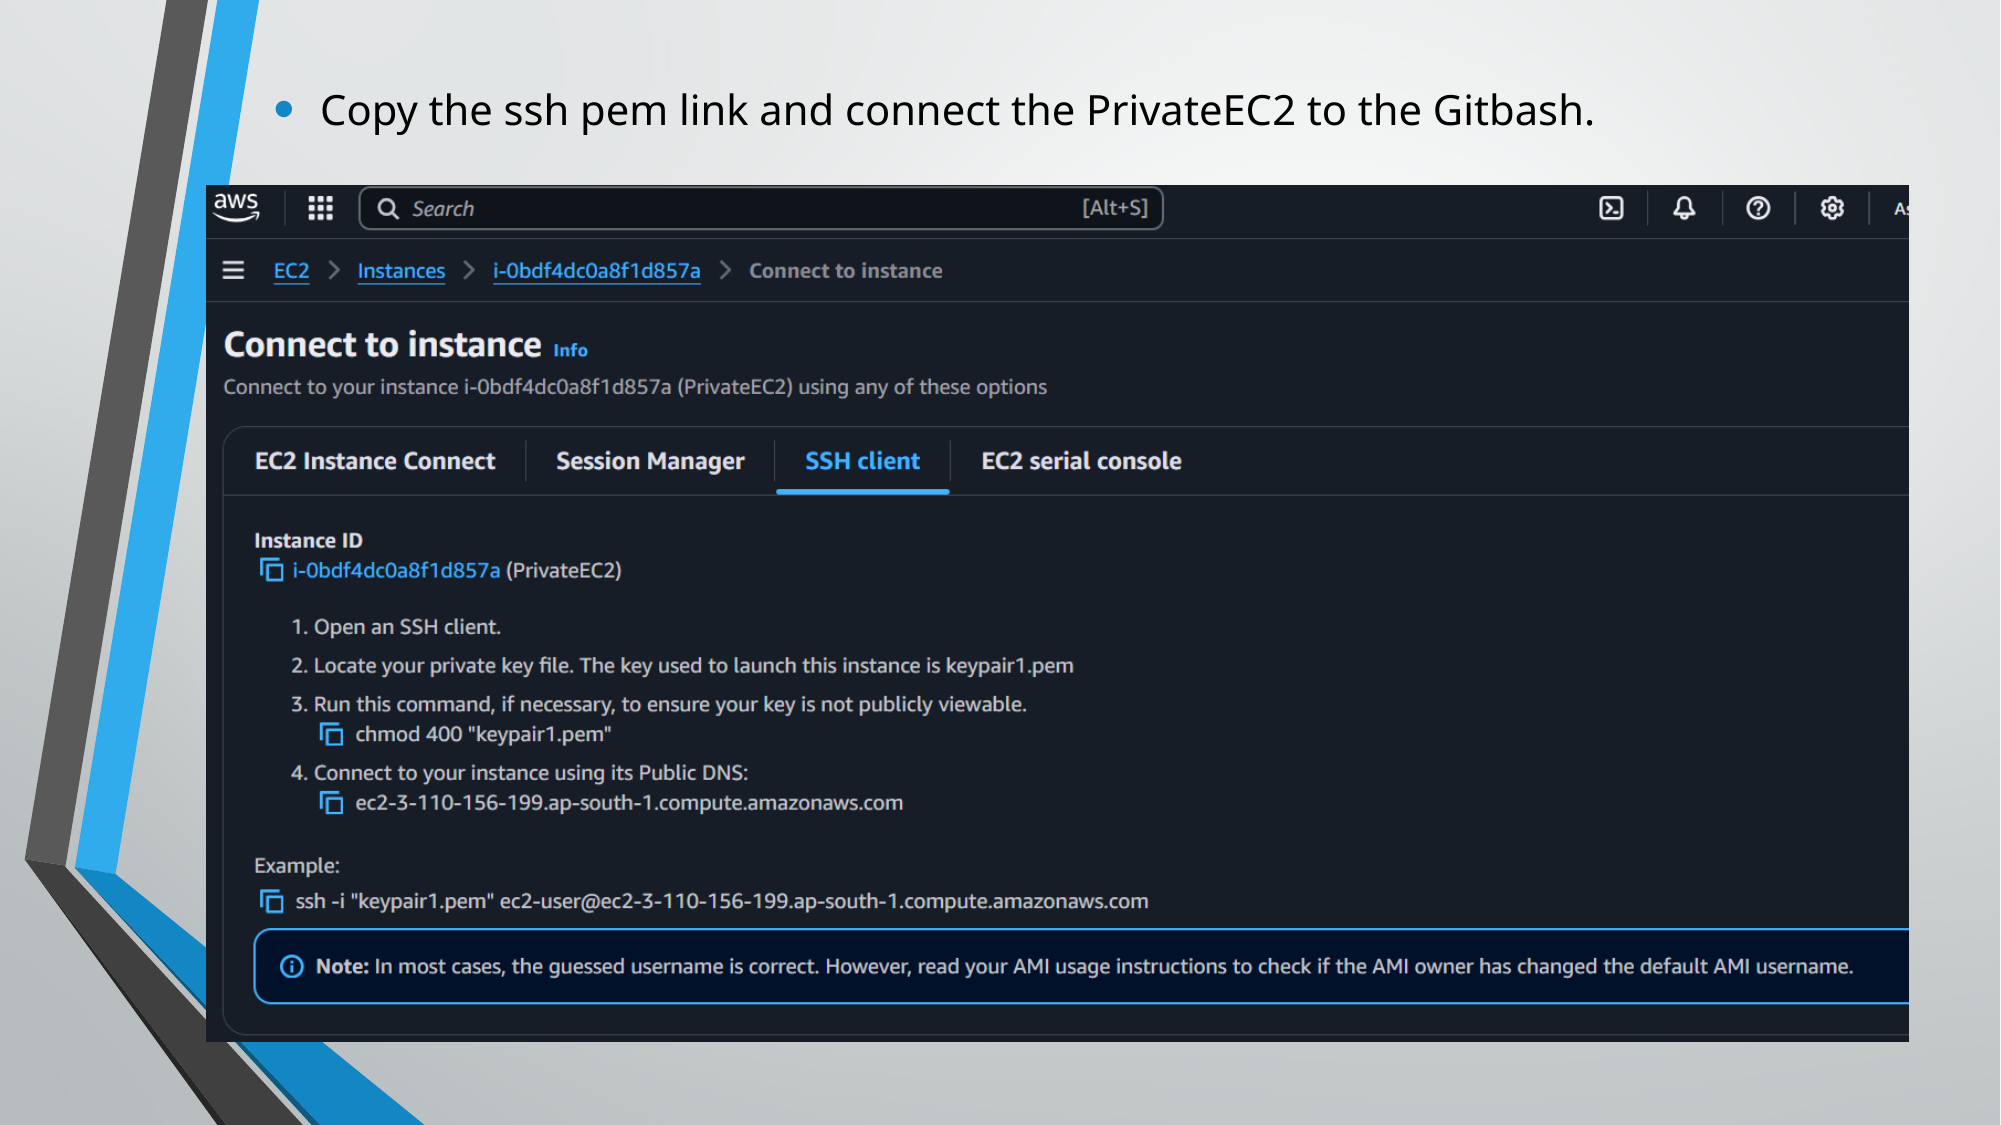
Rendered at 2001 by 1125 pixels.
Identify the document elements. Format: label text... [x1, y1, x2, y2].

list Copy the ssh pem link and connect the PrivateEC2 to the Gitbash. [258, 31, 1909, 185]
picture [206, 185, 1909, 1042]
